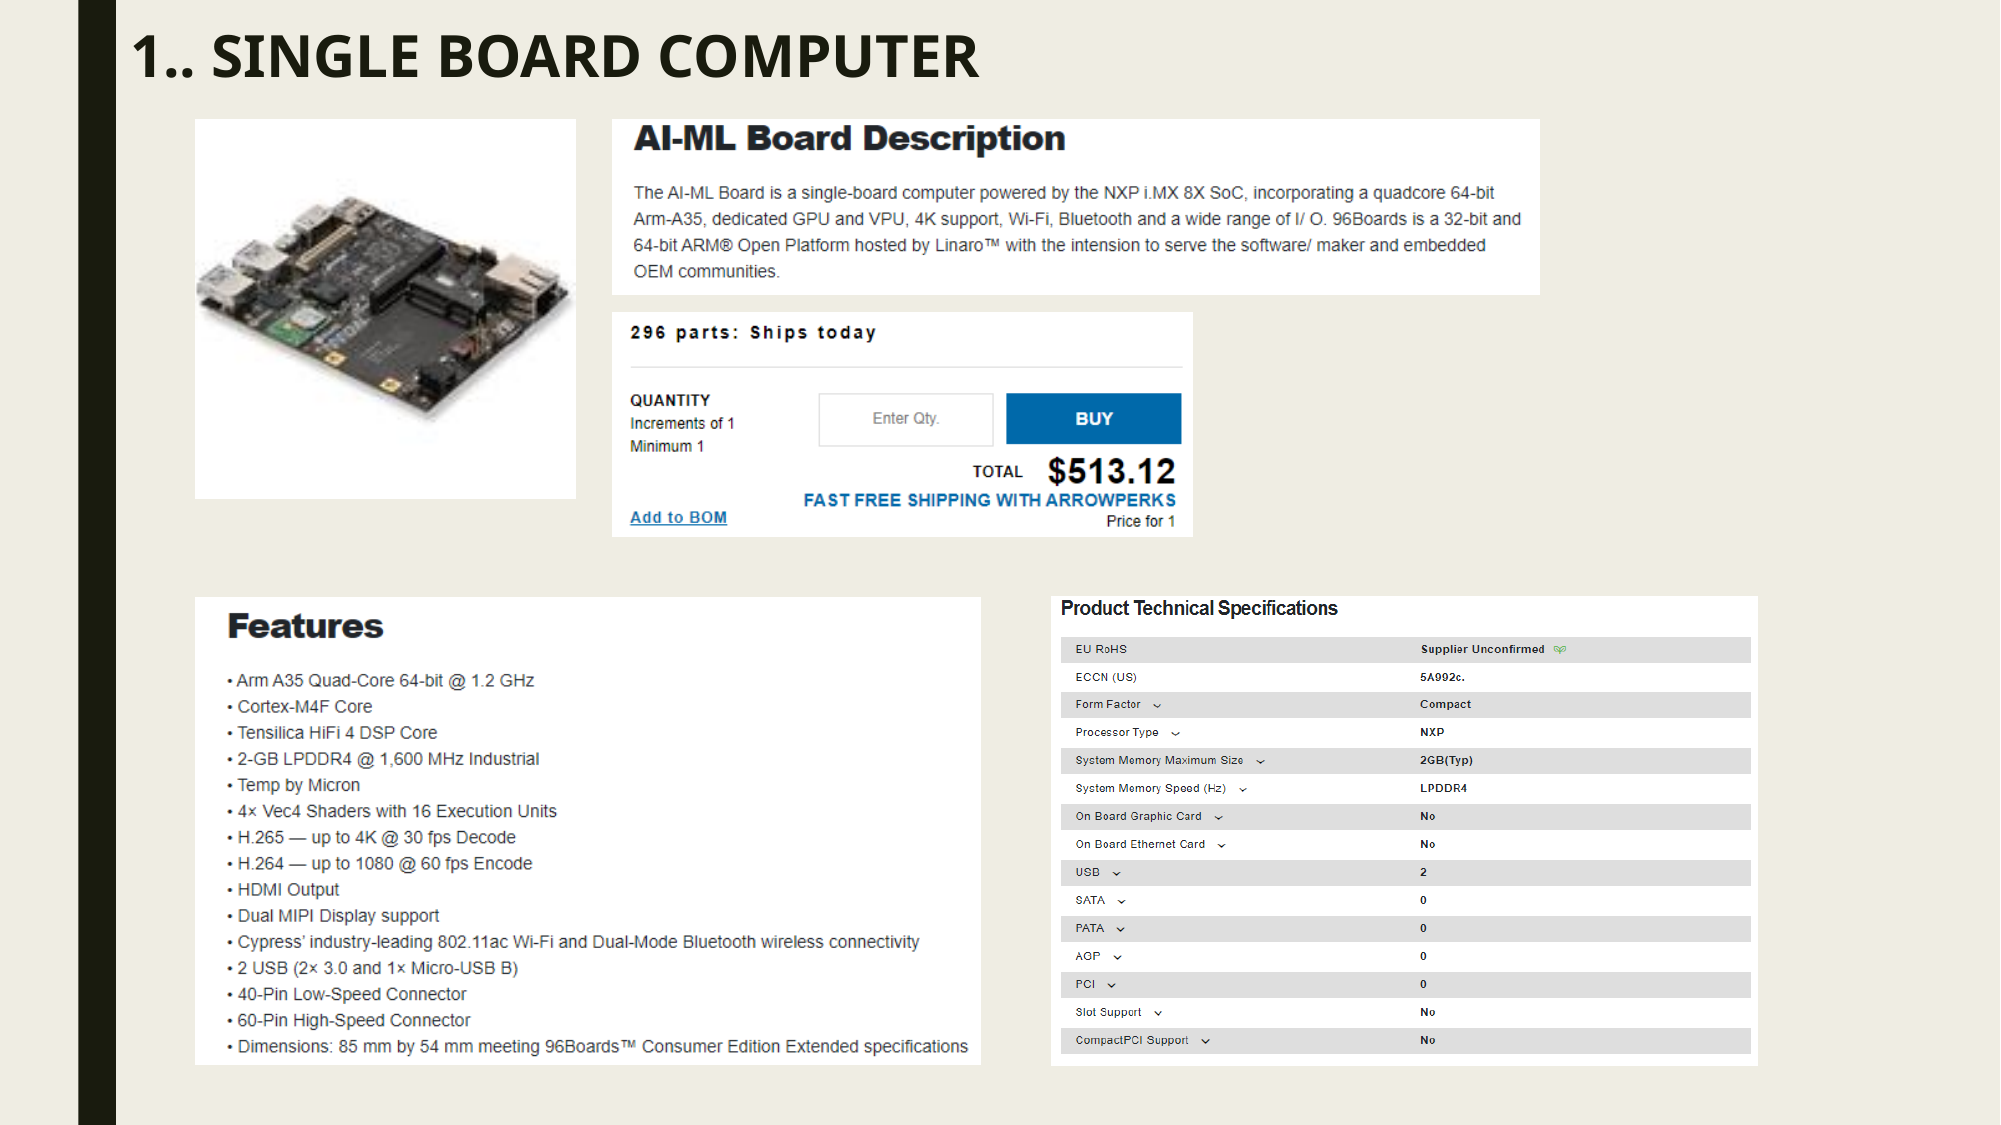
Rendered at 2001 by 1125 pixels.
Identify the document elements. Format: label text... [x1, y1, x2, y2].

title 1.. SINGLE BOARD COMPUTER [115, 20, 1782, 120]
picture [195, 119, 576, 499]
picture [612, 312, 1193, 537]
picture [1051, 596, 1758, 1066]
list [612, 119, 1540, 295]
picture [195, 597, 981, 1065]
